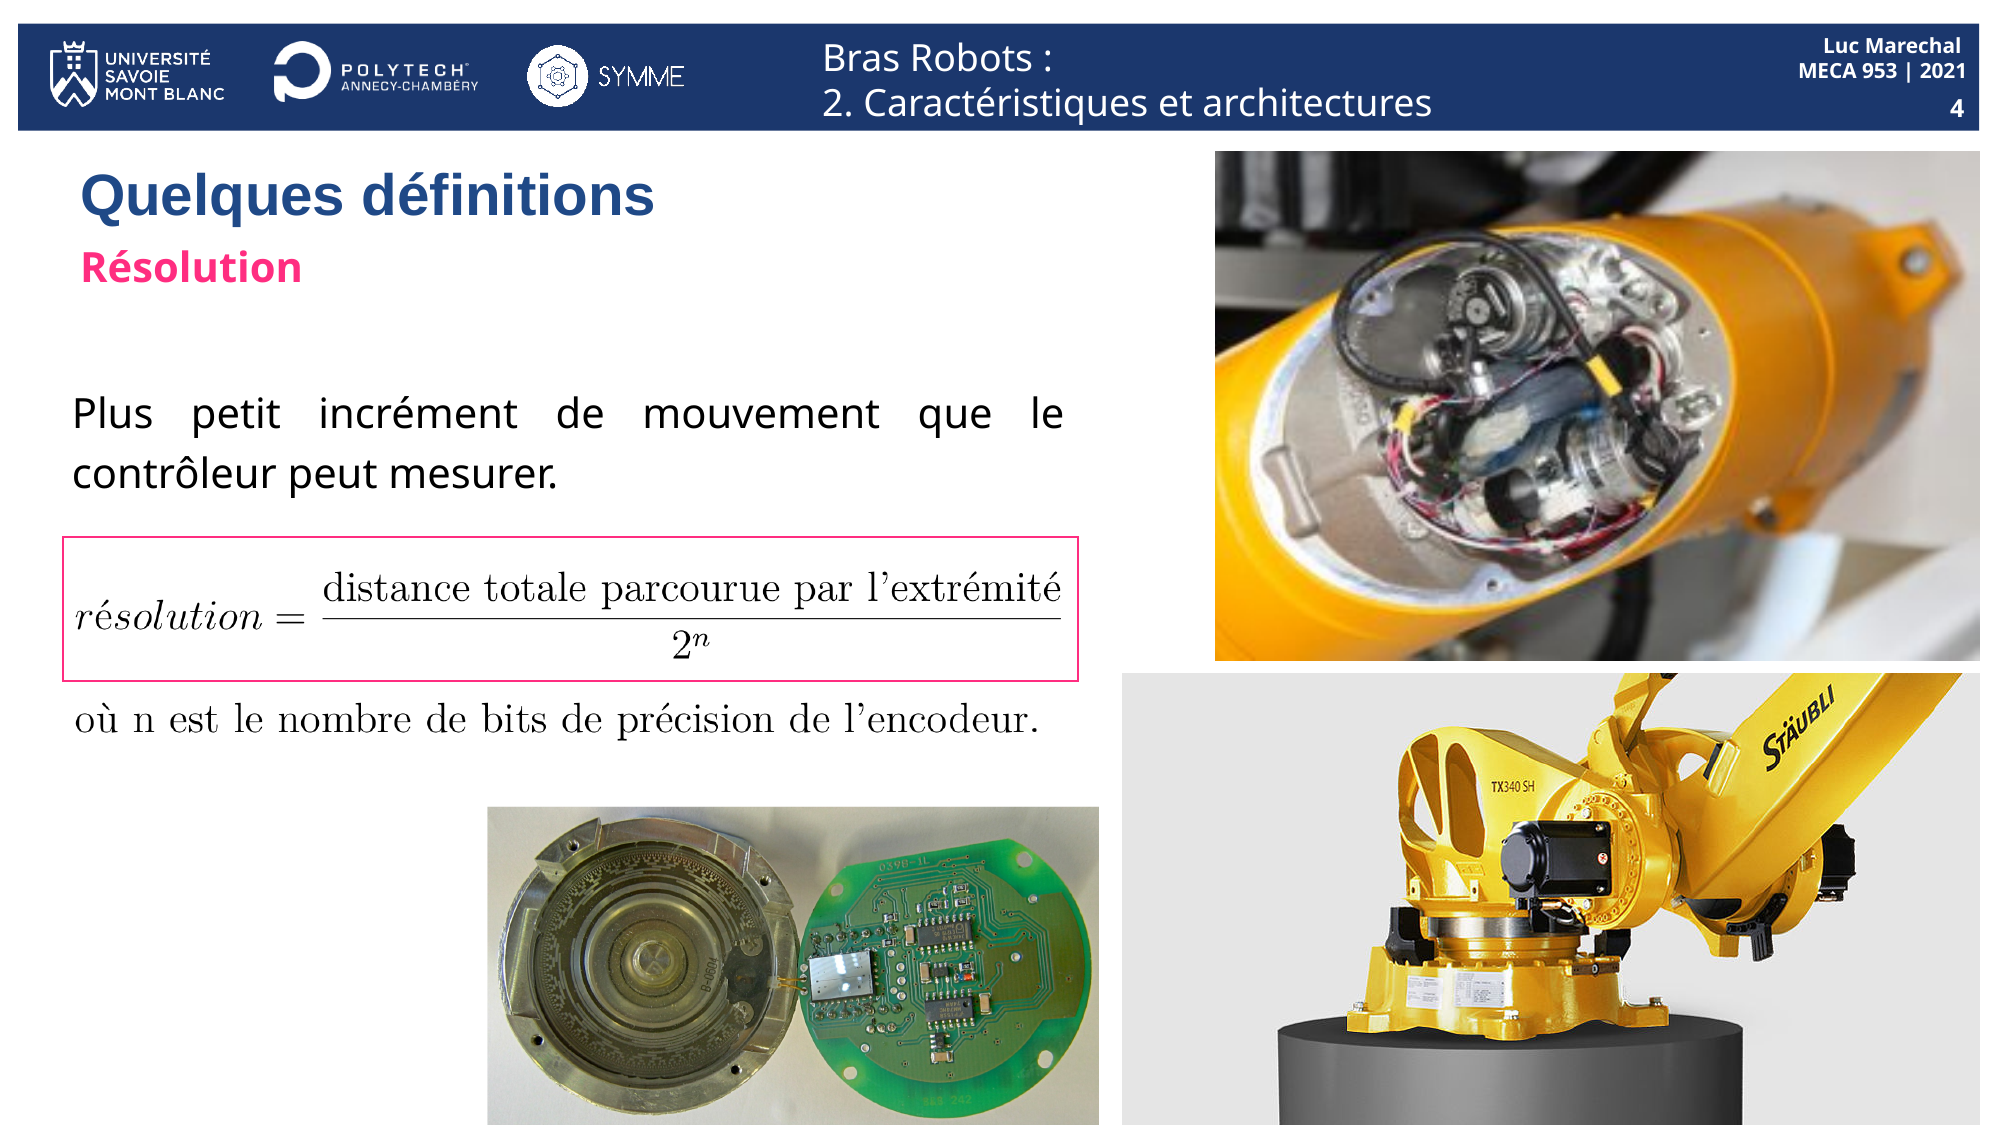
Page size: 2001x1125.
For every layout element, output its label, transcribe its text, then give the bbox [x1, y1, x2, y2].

picture [50, 41, 224, 107]
picture [527, 45, 684, 107]
list Plus petit incrément de mouvement que le contrôleur peut mesurer. [56, 369, 1080, 514]
picture [1122, 673, 1980, 1125]
text_box Résolution [65, 238, 1135, 317]
picture [1215, 151, 1980, 661]
title Quelques définitions [65, 154, 1215, 239]
picture [65, 531, 1099, 1125]
slide_number 4 [1804, 79, 1980, 140]
picture [274, 41, 478, 102]
